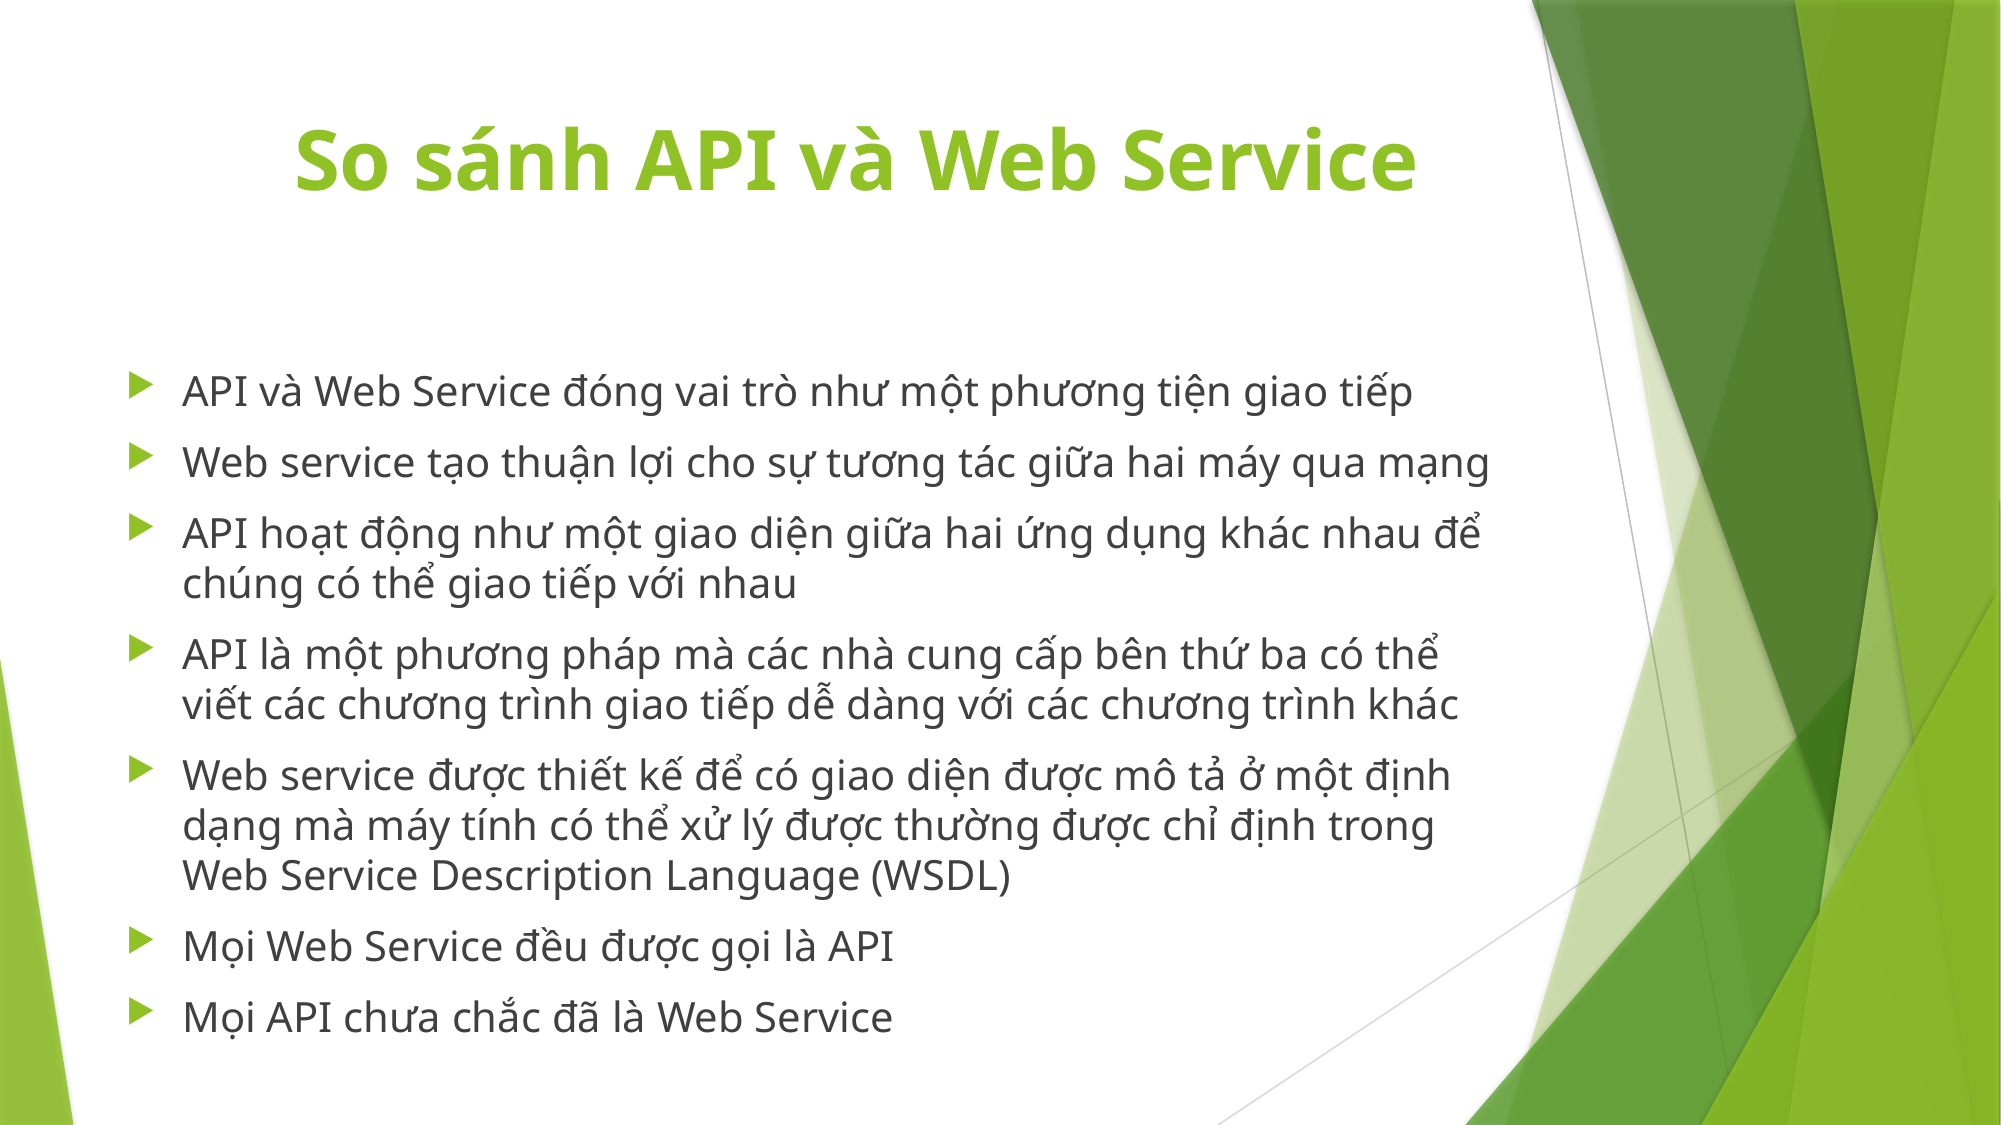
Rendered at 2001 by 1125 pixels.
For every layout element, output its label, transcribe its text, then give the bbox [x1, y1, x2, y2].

title So sánh API và Web Service [111, 99, 1603, 317]
text_box API và Web Service đóng vai trò như một phương tiện giao tiếp Web service tạo thuận lợi cho sự tương tác giữa hai máy qua mạng API hoạt động như một giao diện giữa hai ứng dụng khác nhau để chúng có thể giao tiếp với nhau API là một phương pháp mà các nhà cung cấp bên thứ ba có thể viết các chương trình giao tiếp dễ dàng với các chương trình khác Web service được thiết kế để có giao diện được mô tả ở một định dạng mà máy tính có thể xử lý được thường được chỉ định trong Web Service Description Language (WSDL) Mọi Web Service đều được gọi là API Mọi API chưa chắc đã là Web Service [111, 357, 1522, 1069]
